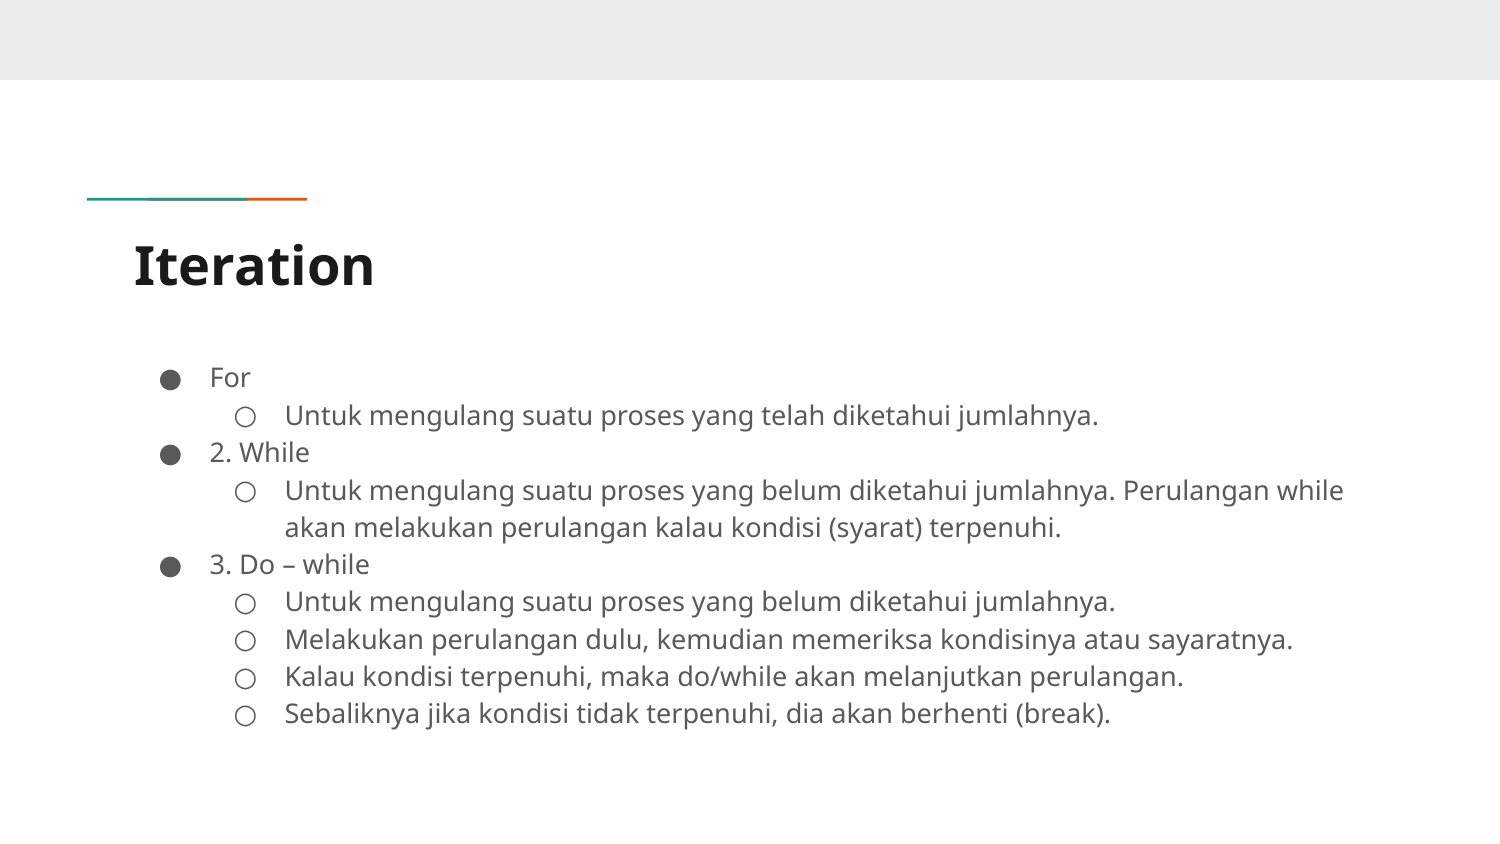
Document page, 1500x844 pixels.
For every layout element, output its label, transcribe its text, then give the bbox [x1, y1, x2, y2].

list For Untuk mengulang suatu proses yang telah diketahui jumlahnya. 2. While Untuk mengulang suatu proses yang belum diketahui jumlahnya. Perulangan while akan melakukan perulangan kalau kondisi (syarat) terpenuhi. 3. Do – while Untuk mengulang suatu proses yang belum diketahui jumlahnya. Melakukan perulangan dulu, kemudian memeriksa kondisinya atau sayaratnya. Kalau kondisi terpenuhi, maka do/while akan melanjutkan perulangan. Sebaliknya jika kondisi tidak terpenuhi, dia akan berhenti (break). [119, 341, 1381, 712]
title Iteration [119, 216, 1381, 305]
